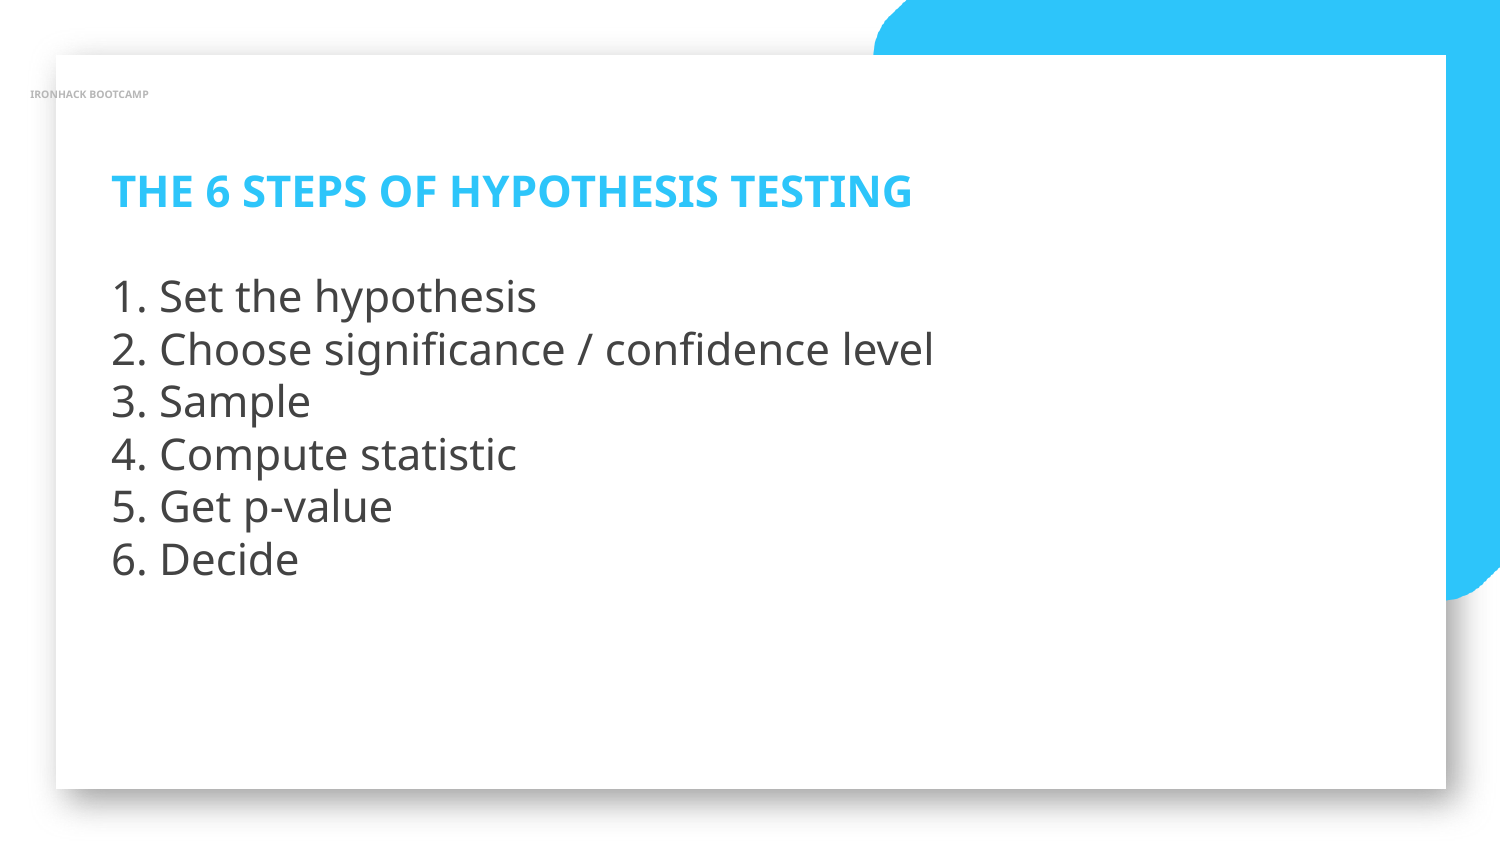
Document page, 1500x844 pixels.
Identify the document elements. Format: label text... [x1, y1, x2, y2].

text_box IRONHACK BOOTCAMP [15, 71, 354, 108]
text_box THE 6 STEPS OF HYPOTHESIS TESTING 1. Set the hypothesis 2. Choose significance / confidence level 3. Sample 4. Compute statistic 5. Get p-value 6. Decide [96, 149, 1417, 266]
picture [0, 0, 1500, 844]
